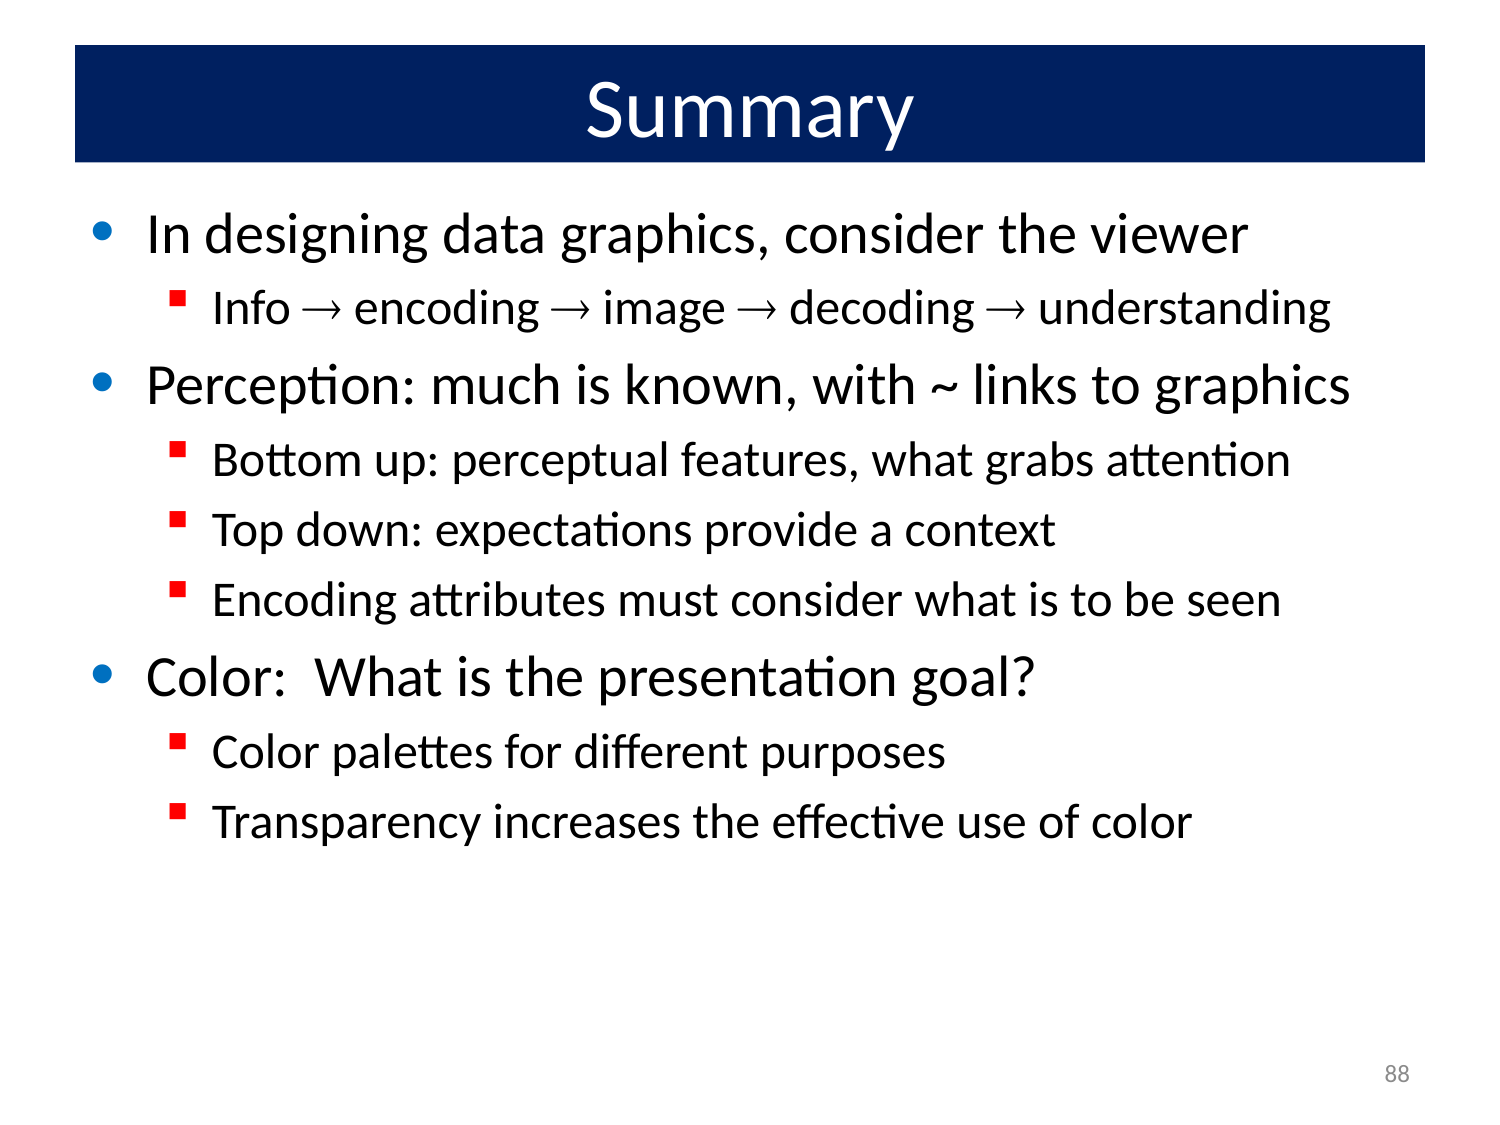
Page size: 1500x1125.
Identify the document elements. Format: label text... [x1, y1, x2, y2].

title Summary [75, 45, 1425, 163]
list In designing data graphics, consider the viewer Info  encoding  image  decoding  understanding Perception: much is known, with ~ links to graphics Bottom up: perceptual features, what grabs attention Top down: expectations provide a context Encoding attributes must consider what is to be seen Color: What is the presentation goal? Color palettes for different purposes Transparency increases the effective use of color [75, 187, 1425, 1025]
slide_number 88 [1074, 1042, 1425, 1103]
